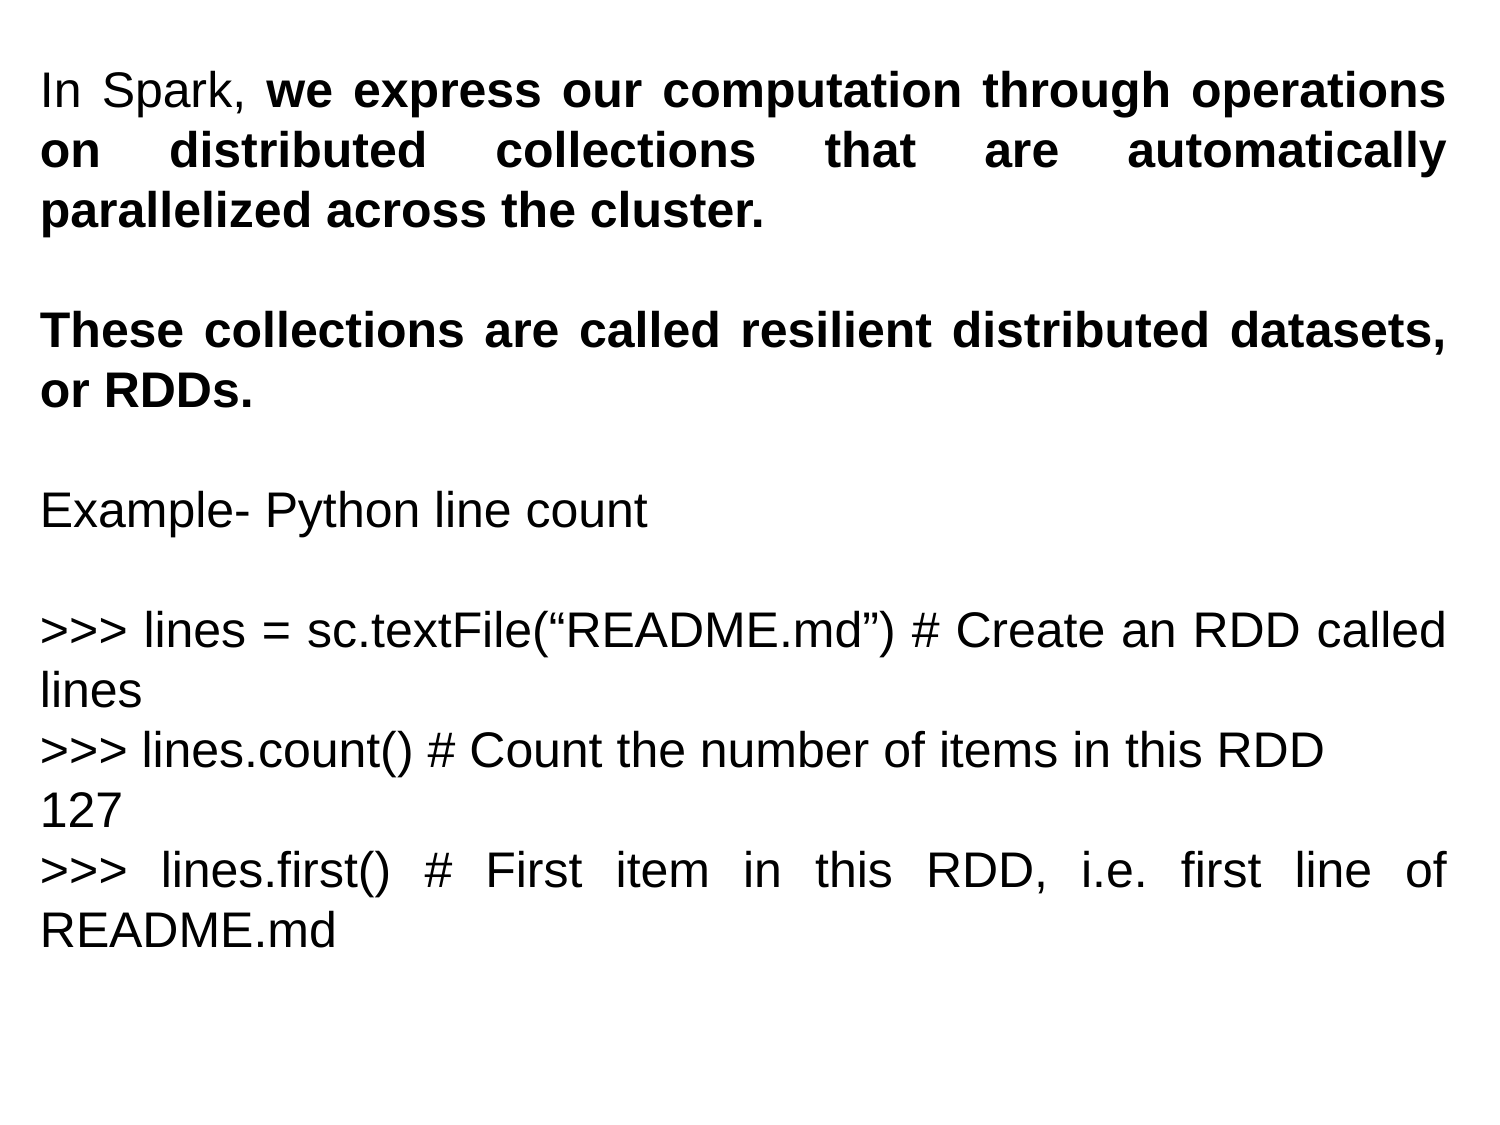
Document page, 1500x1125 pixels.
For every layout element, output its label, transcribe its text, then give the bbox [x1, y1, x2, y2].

text_box In Spark, we express our computation through operations on distributed collections that are automatically parallelized across the cluster. These collections are called resilient distributed datasets, or RDDs. Example- Python line count >>> lines = sc.textFile(“README.md”) # Create an RDD called lines >>> lines.count() # Count the number of items in this RDD 127 >>> lines.first() # First item in this RDD, i.e. first line of README.md [24, 49, 1463, 965]
